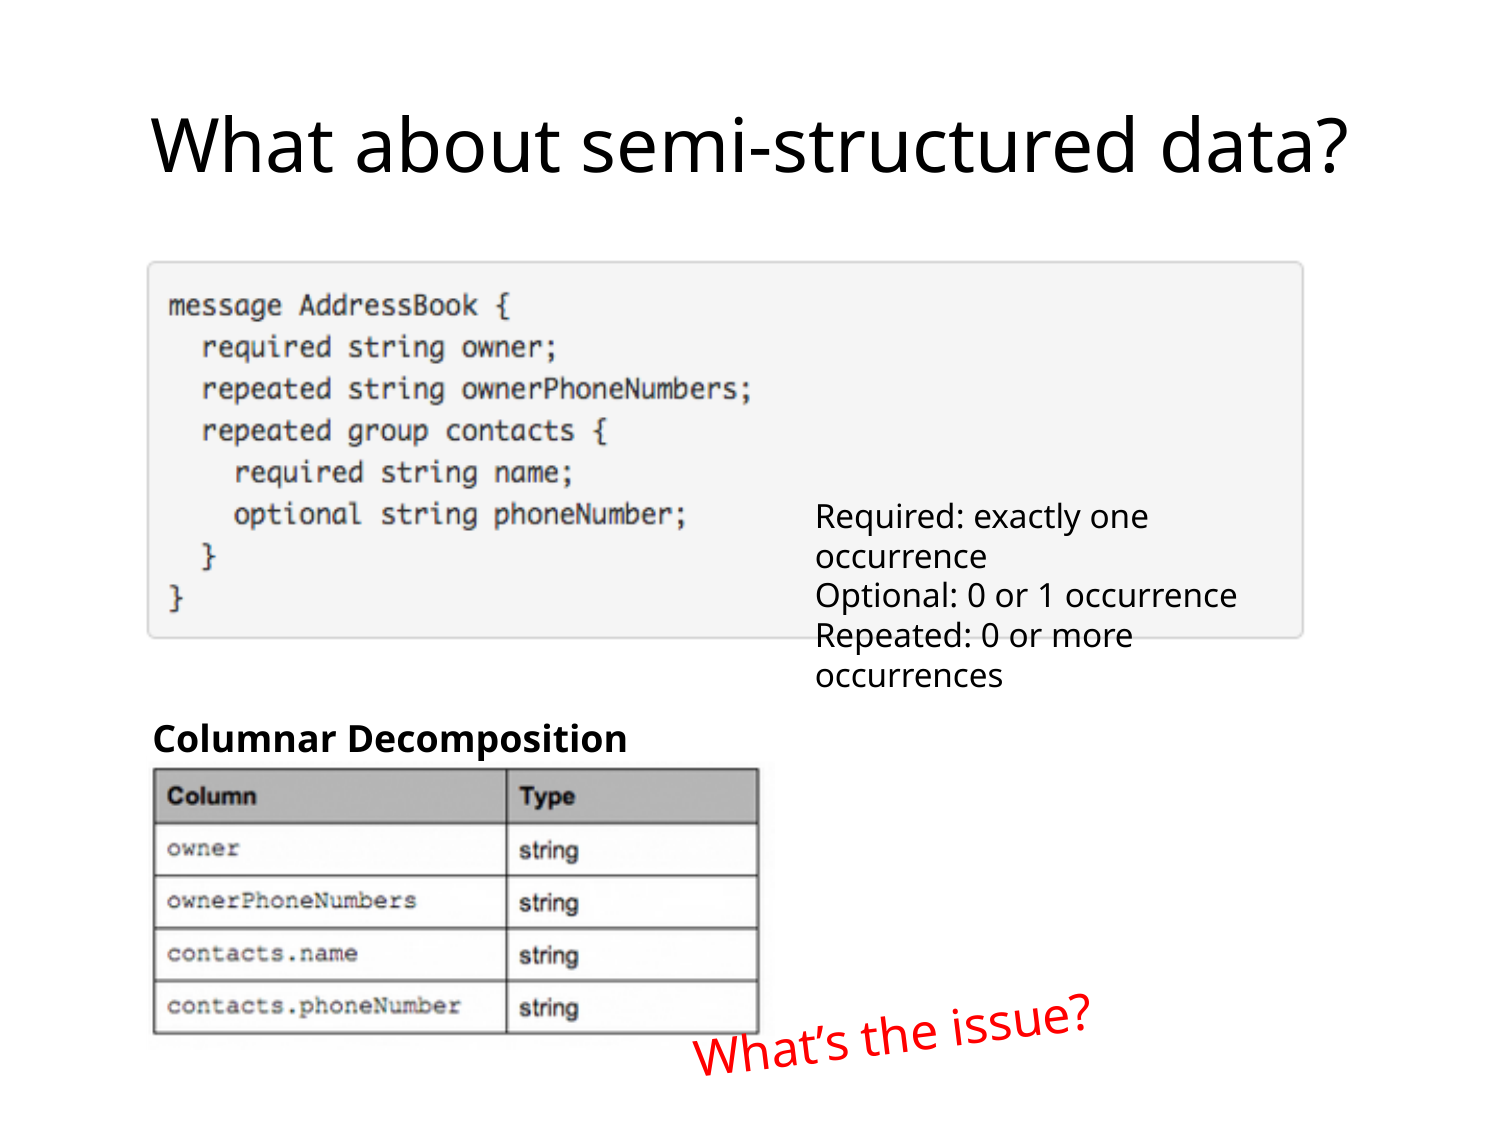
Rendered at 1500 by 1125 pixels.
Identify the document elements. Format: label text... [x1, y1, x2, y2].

text_box What’s the issue? [679, 962, 1168, 1097]
text_box What about semi-structured data? [0, 90, 1500, 203]
text_box Required: exactly one occurrence Optional: 0 or 1 occurrence Repeated: 0 or more occurrences [800, 662, 1288, 702]
picture [145, 755, 776, 1051]
text_box Columnar Decomposition [137, 708, 838, 768]
picture [137, 249, 1319, 653]
